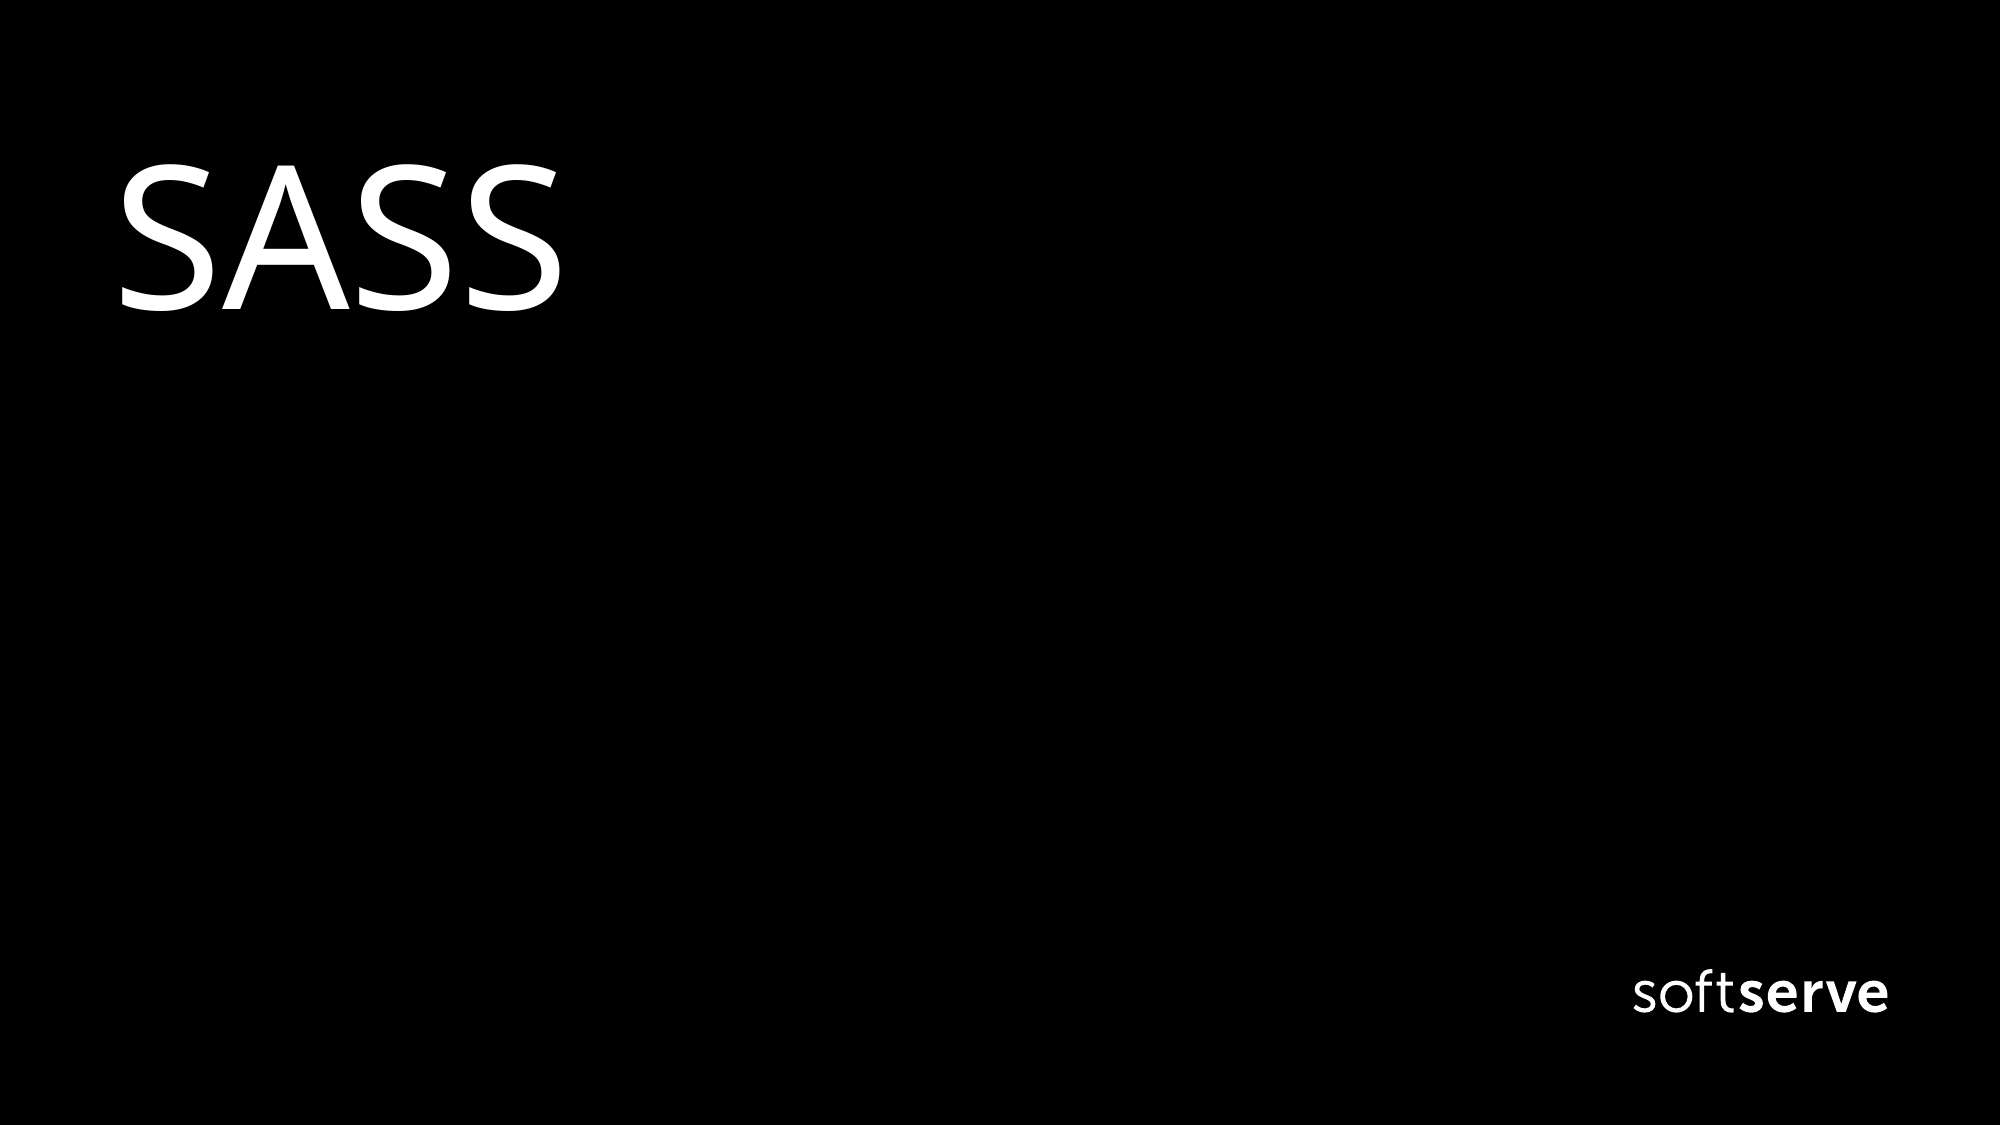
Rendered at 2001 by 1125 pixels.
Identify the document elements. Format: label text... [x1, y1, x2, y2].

title SASS [112, 112, 1888, 900]
